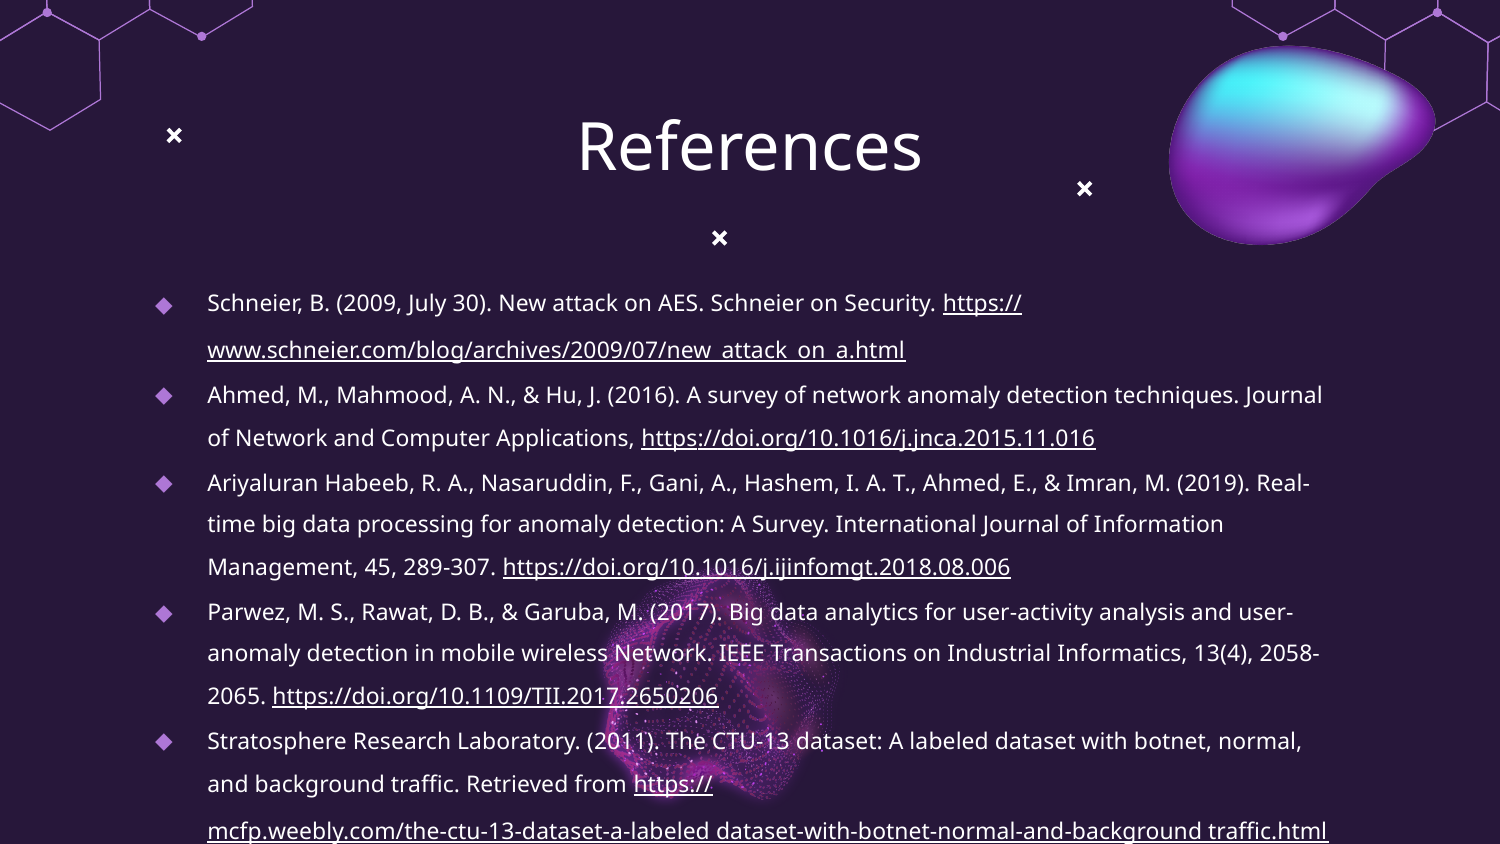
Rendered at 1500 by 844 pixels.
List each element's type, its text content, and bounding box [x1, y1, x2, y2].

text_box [1078, 182, 1092, 196]
picture [590, 561, 849, 810]
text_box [713, 231, 727, 245]
title References [118, 88, 1164, 183]
subtitle Schneier, B. (2009, July 30). New attack on AES. Schneier on Security. https://www.schneier.com/blog/archives/2009/07/new_attack_on_a.html Ahmed, M., Mahmood, A. N., & Hu, J. (2016). A survey of network anomaly detection techniques. Journal of Network and Computer Applications, https://doi.org/10.1016/j.jnca.2015.11.016 Ariyaluran Habeeb, R. A., Nasaruddin, F., Gani, A., Hashem, I. A. T., Ahmed, E., & Imran, M. (2019). Real-time big data processing for anomaly detection: A Survey. International Journal of Information Management, 45, 289-307. https://doi.org/10.1016/j.ijinfomgt.2018.08.006 Parwez, M. S., Rawat, D. B., & Garuba, M. (2017). Big data analytics for user-activity analysis and user-anomaly detection in mobile wireless Network. IEEE Transactions on Industrial Informatics, 13(4), 2058-2065. https://doi.org/10.1109/TII.2017.2650206 Stratosphere Research Laboratory. (2011). The CTU-13 dataset: A labeled dataset with botnet, normal, and background traffic. Retrieved from https://mcfp.weebly.com/the-ctu-13-dataset-a-labeled dataset-with-botnet-normal-and-background traffic.html [117, 257, 1355, 718]
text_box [167, 128, 181, 142]
picture [1138, 0, 1456, 302]
